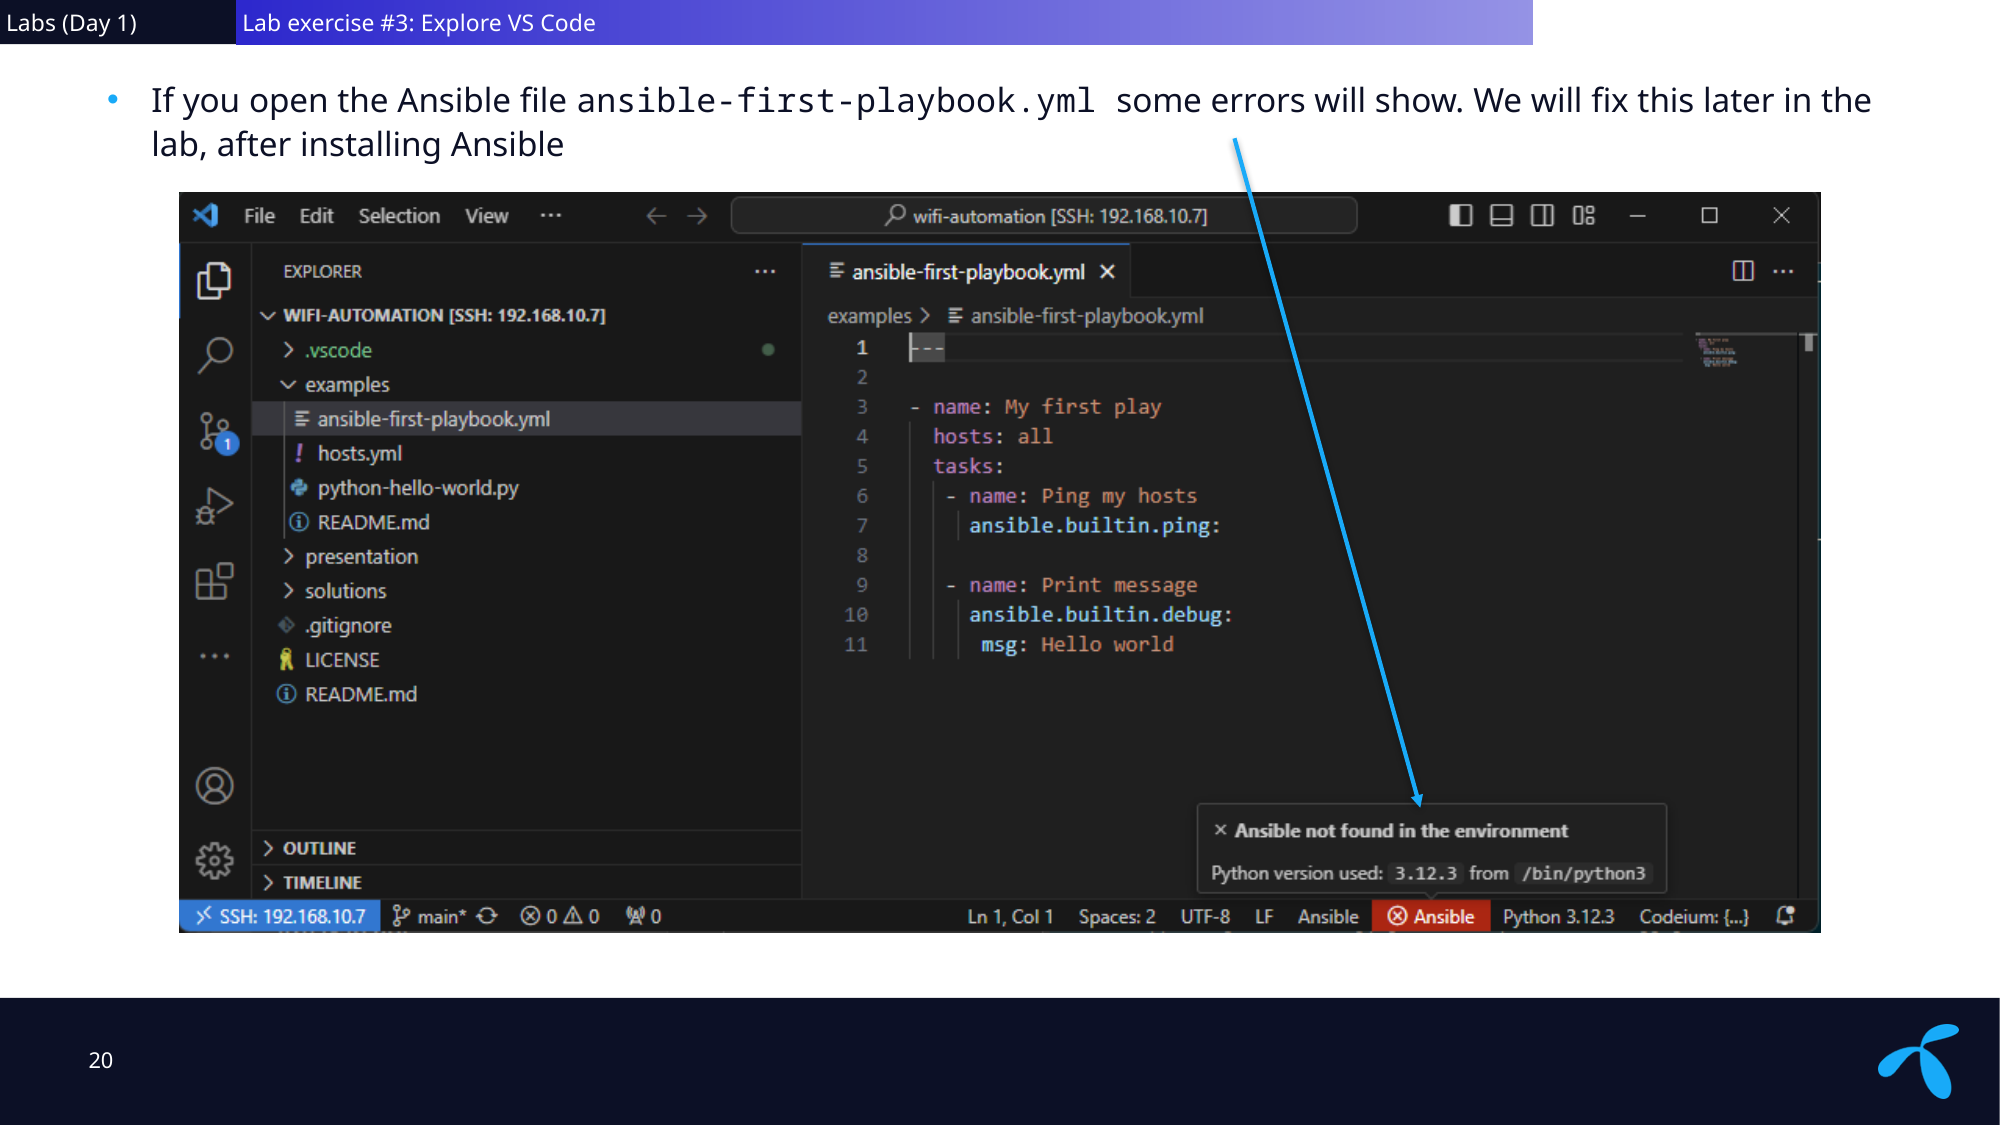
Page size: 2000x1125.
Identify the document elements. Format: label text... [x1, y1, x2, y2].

picture [179, 191, 1821, 934]
picture [1878, 1024, 1959, 1099]
text_box Lab exercise #3: Explore VS Code [236, 0, 1533, 45]
footer Labs (Day 1) [0, 0, 236, 45]
list If you open the Ansible file ansible-first-playbook.yml some errors will show. We will fix this later in the lab, after installing Ansible [107, 46, 1930, 231]
slide_number 20 [88, 1024, 237, 1099]
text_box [1234, 138, 1421, 808]
